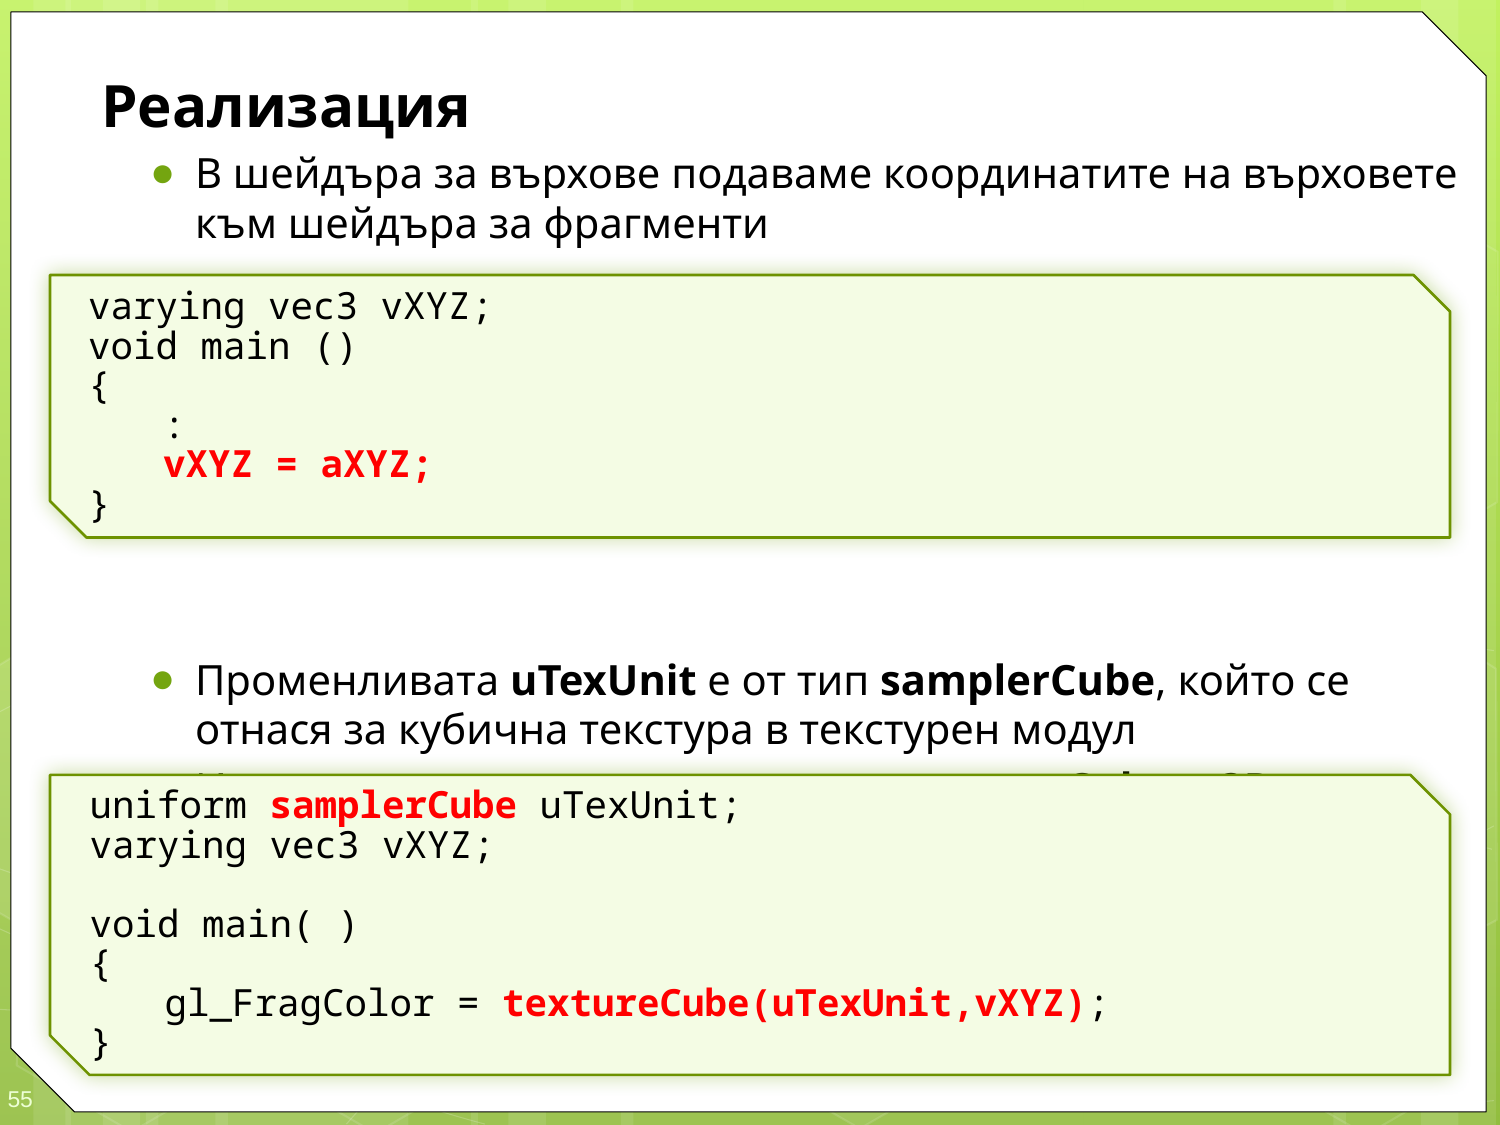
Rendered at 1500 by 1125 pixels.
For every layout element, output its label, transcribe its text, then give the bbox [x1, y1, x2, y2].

text_box uniform samplerCube uTexUnit; varying vec3 vXYZ; void main( ) { gl_FragColor = textureCube(uTexUnit,vXYZ); } [48, 773, 1452, 1077]
list Реализация В шейдъра за върхове подаваме координатите на върховете към шейдъра за фрагменти Променливата uTexUnit е от тип samplerCube, който се отнася за кубична текстура в текстурен модул Извличането на цвят на тексел е с textureCube и 3D координатите на пиксел (или на 3D вектор) [75, 61, 1488, 1113]
text_box varying vec3 vXYZ; void main () { : vXYZ = aXYZ; } [48, 273, 1452, 539]
